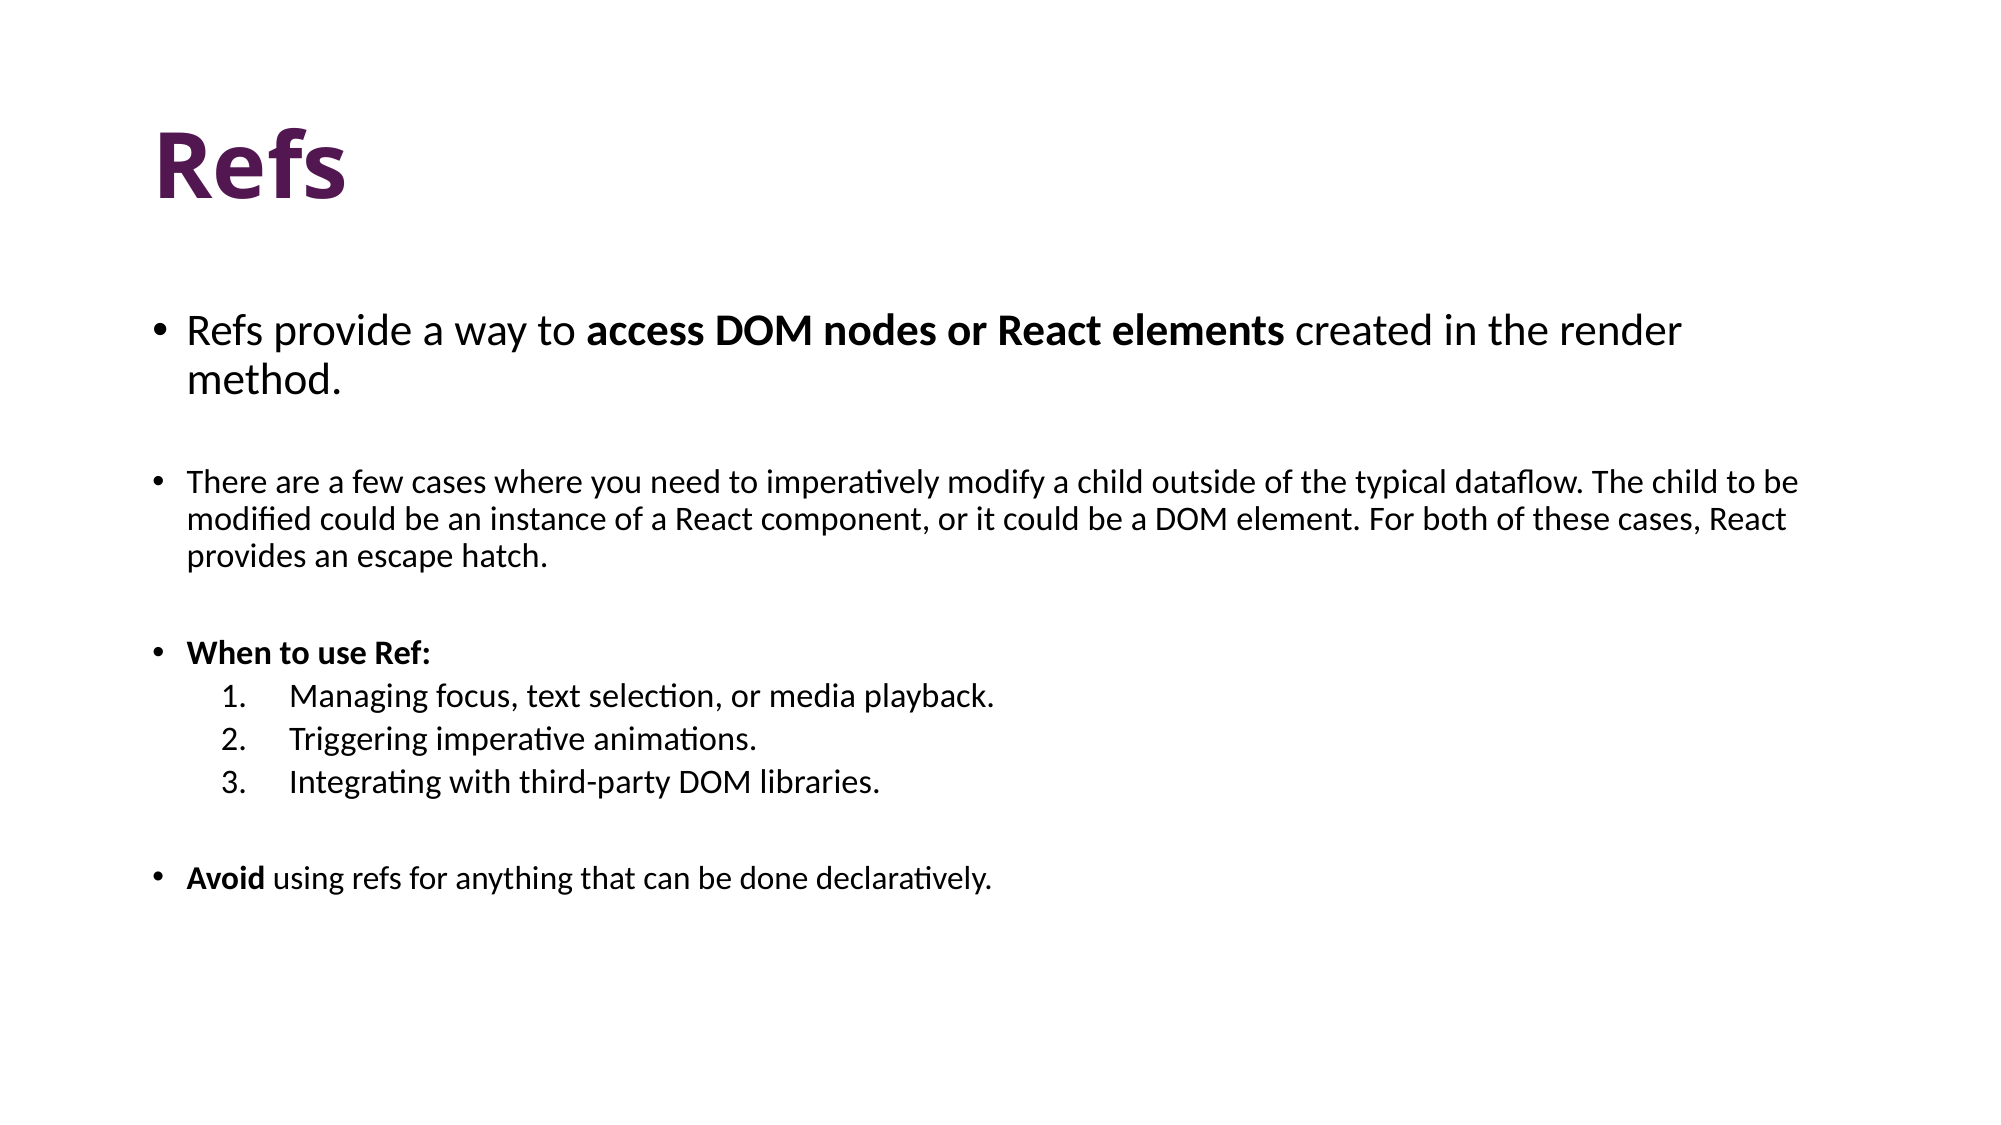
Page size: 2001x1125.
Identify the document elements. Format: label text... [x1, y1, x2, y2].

list Refs provide a way to access DOM nodes or React elements created in the render method. There are a few cases where you need to imperatively modify a child outside of the typical dataflow. The child to be modified could be an instance of a React component, or it could be a DOM element. For both of these cases, React provides an escape hatch. When to use Ref: Managing focus, text selection, or media playback. Triggering imperative animations. Integrating with third-party DOM libraries. Avoid using refs for anything that can be done declaratively. [137, 299, 1863, 1014]
title Refs [137, 59, 1863, 278]
